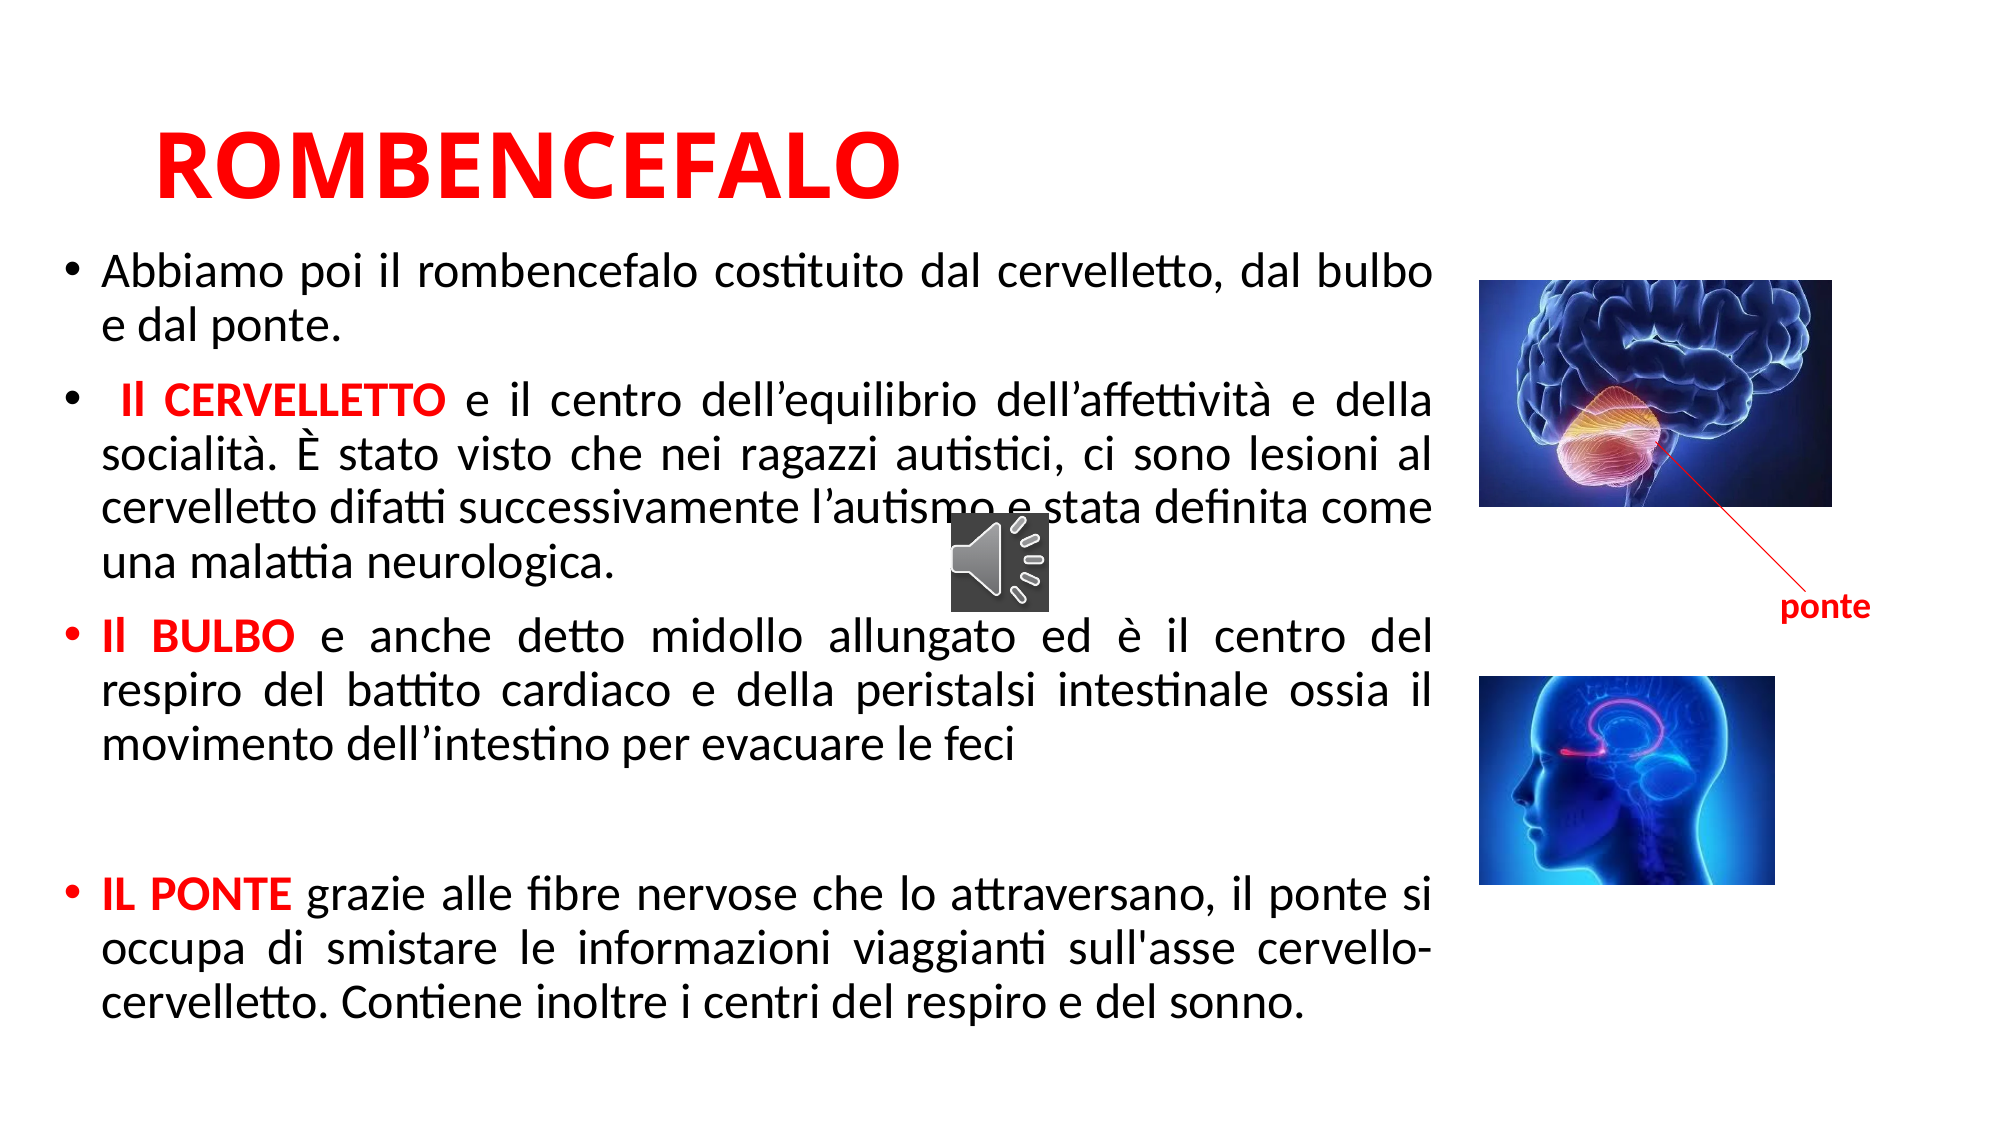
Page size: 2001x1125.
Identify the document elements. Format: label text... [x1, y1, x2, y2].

text_box ponte [1765, 574, 1960, 634]
title ROMBENCEFALO [137, 59, 1863, 278]
picture [1479, 280, 1832, 507]
list Abbiamo poi il rombencefalo costituito dal cervelletto, dal bulbo e dal ponte. Il CERVELLETTO e il centro dell’equilibrio dell’affettività e della socialità. È stato visto che nei ragazzi autistici, ci sono lesioni al cervelletto difatti successivamente l’autismo e stata definita come una malattia neurologica. Il BULBO e anche detto midollo allungato ed è il centro del respiro del battito cardiaco e della peristalsi intestinale ossia il movimento dell’intestino per evacuare le feci IL PONTE grazie alle fibre nervose che lo attraversano, il ponte si occupa di smistare le informazioni viaggianti sull'asse cervello-cervelletto. Contiene inoltre i centri del respiro e del sonno. [48, 236, 1450, 1031]
picture [1479, 676, 1775, 885]
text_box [1655, 441, 1806, 592]
picture [949, 512, 1050, 613]
